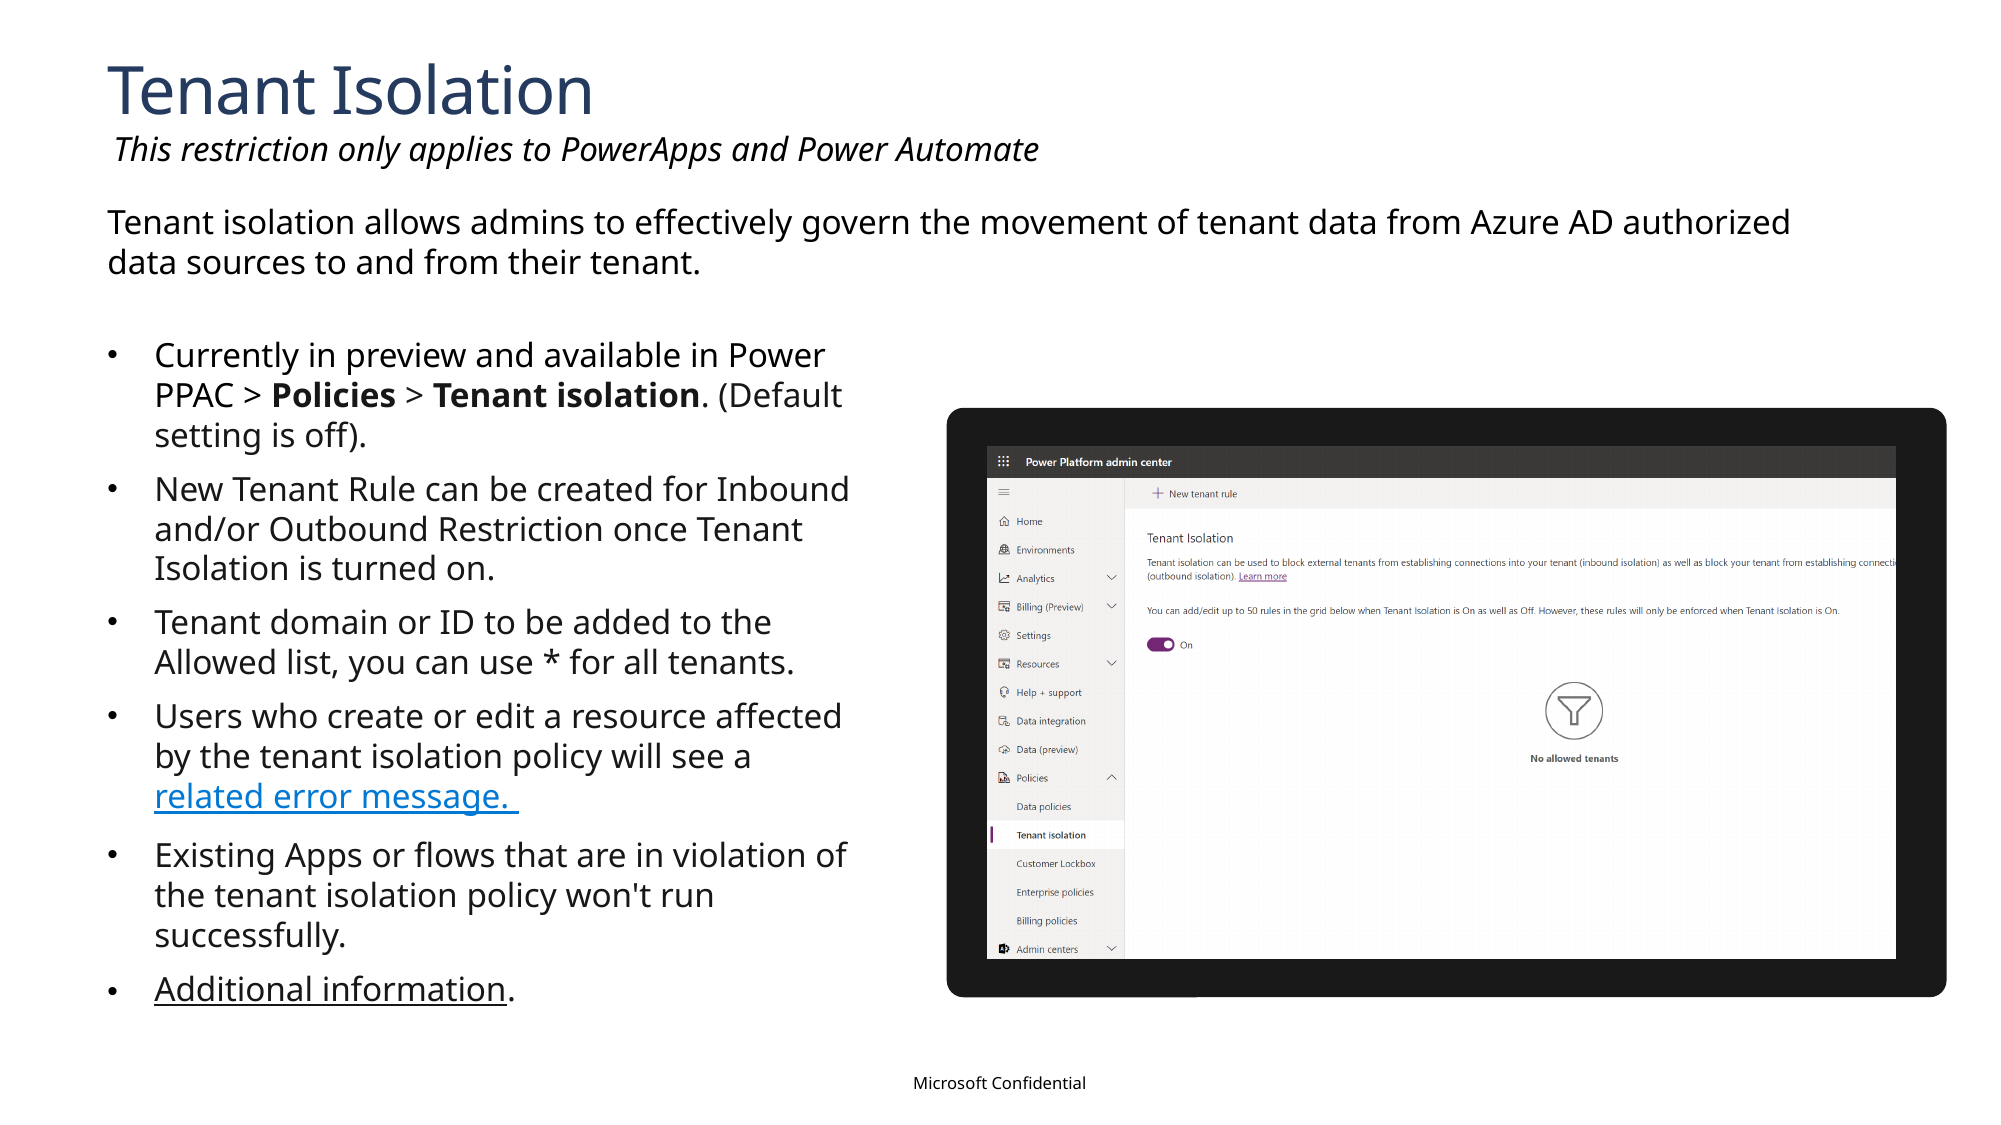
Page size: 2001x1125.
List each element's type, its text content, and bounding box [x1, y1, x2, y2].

picture [987, 446, 1896, 959]
title Tenant Isolation [107, 52, 1893, 129]
list Currently in preview and available in Power PPAC > Policies > Tenant isolation. (Default setting is off). New Tenant Rule can be created for Inbound and/or Outbound Restriction once Tenant Isolation is turned on. Tenant domain or ID to be added to the Allowed list, you can use * for all tenants. Users who create or edit a resource affected by the tenant isolation policy will see a related error message. Existing Apps or flows that are in violation of the tenant isolation policy won't run successfully. Additional information. [107, 333, 874, 1072]
text_box This restriction only applies to PowerApps and Power Automate [113, 127, 1050, 168]
text_box Microsoft Confidential [662, 1072, 1338, 1093]
text_box Tenant isolation allows admins to effectively govern the movement of tenant data from Azure AD authorized data sources to and from their tenant. [107, 201, 1867, 282]
text_box [946, 407, 1948, 998]
